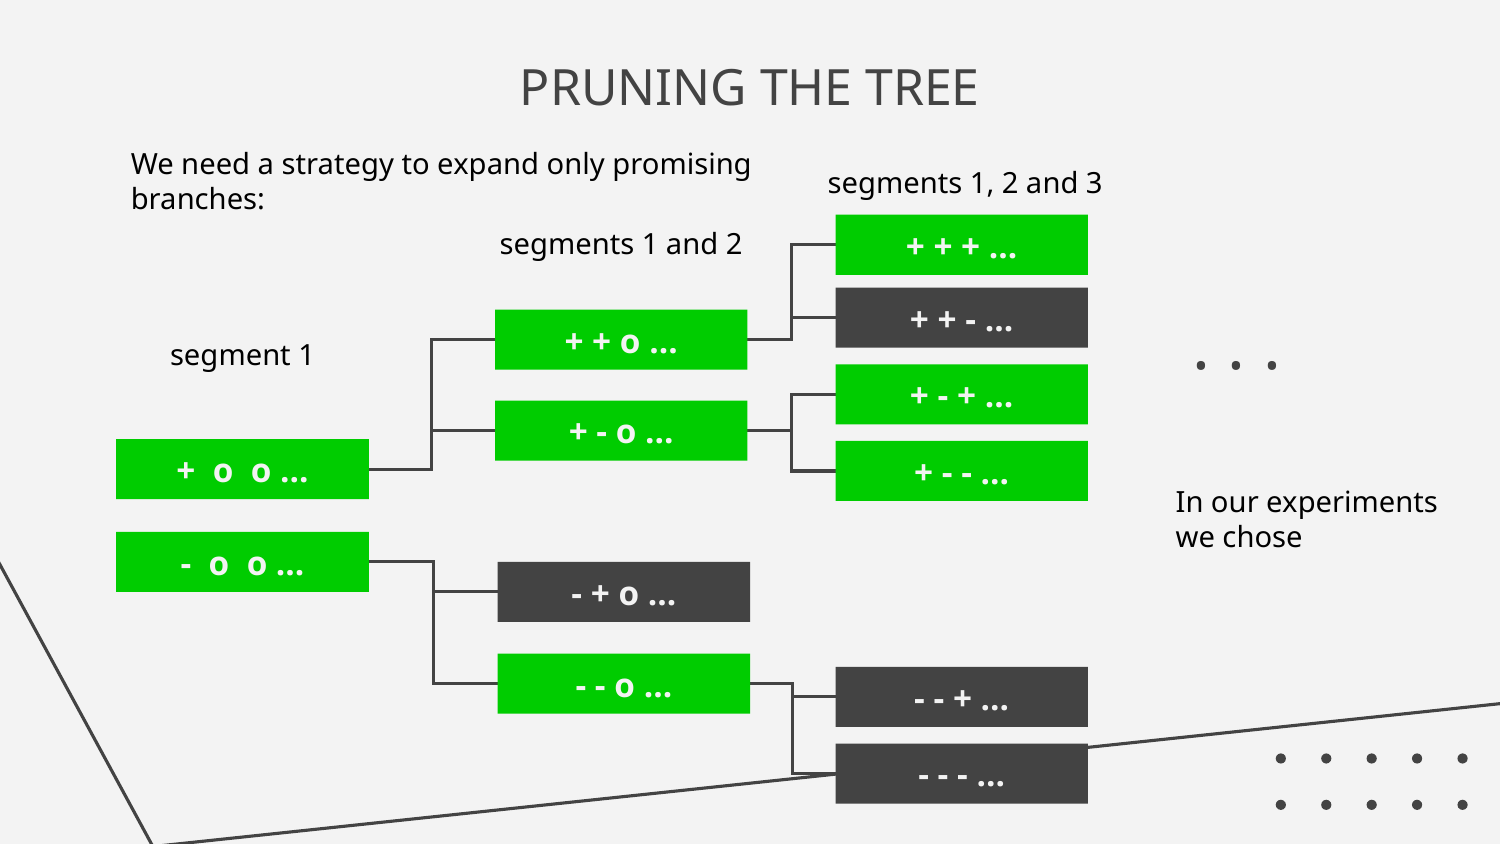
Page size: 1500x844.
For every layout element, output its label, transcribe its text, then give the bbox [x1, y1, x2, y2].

text_box - - + … [835, 666, 1088, 727]
text_box . . . [1161, 287, 1313, 392]
text_box + + - … [837, 287, 1088, 348]
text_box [749, 683, 836, 774]
text_box - + o … [500, 561, 751, 622]
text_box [747, 430, 836, 472]
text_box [747, 394, 836, 430]
text_box + - o … [500, 400, 741, 461]
text_box - o o … [116, 531, 369, 592]
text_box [368, 339, 496, 470]
text_box + o o … [116, 439, 369, 500]
text_box - - - … [835, 743, 1088, 804]
text_box + - + … [835, 364, 1088, 425]
text_box segments 1, 2 and 3 [813, 156, 1118, 207]
text_box segment 1 [155, 328, 330, 379]
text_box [368, 561, 498, 593]
text_box We need a strategy to expand only promising branches: [116, 137, 789, 223]
text_box segments 1 and 2 [484, 223, 758, 268]
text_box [747, 244, 836, 340]
text_box + + o … [495, 309, 748, 370]
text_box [368, 600, 498, 684]
text_box + - - … [835, 440, 1088, 501]
title PRUNING THE TREE [486, 40, 1014, 144]
text_box + + + … [835, 214, 1088, 275]
text_box - - o … [497, 653, 751, 714]
